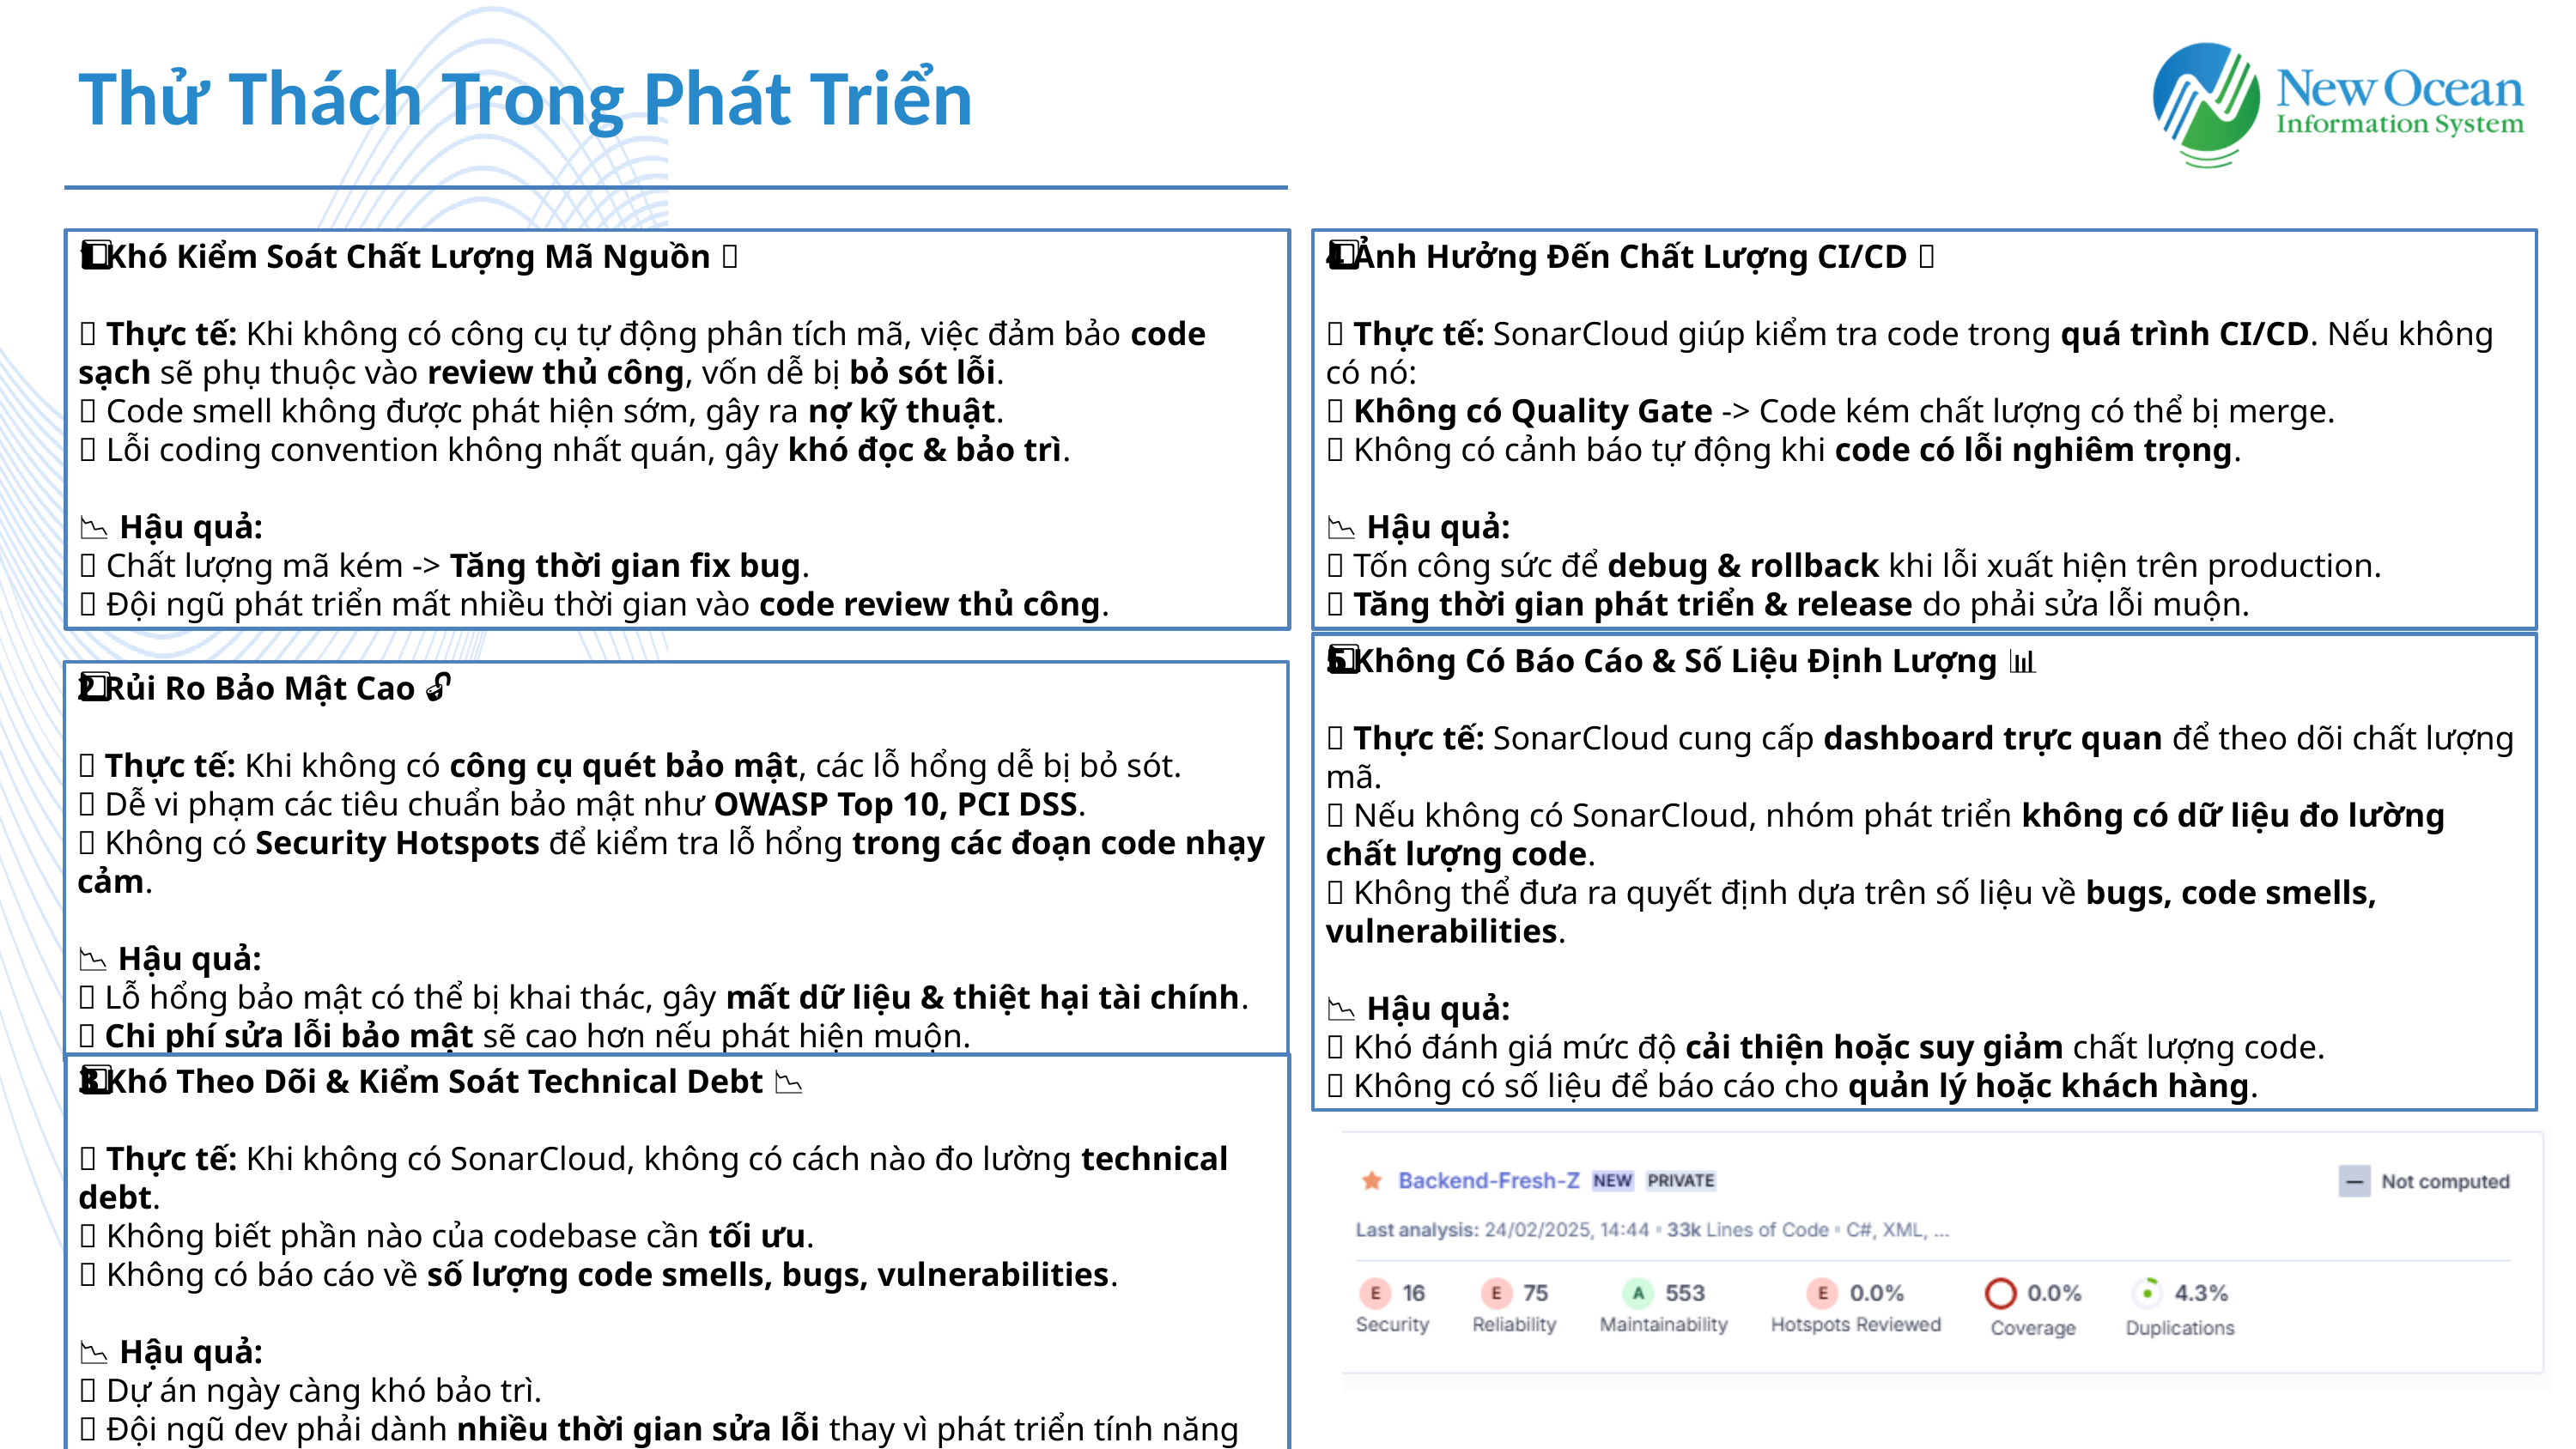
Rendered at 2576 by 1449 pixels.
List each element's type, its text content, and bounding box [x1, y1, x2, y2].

text_box 1️⃣ Khó Kiểm Soát Chất Lượng Mã Nguồn 🛑 💡 Thực tế: Khi không có công cụ tự động phân tích mã, việc đảm bảo code sạch sẽ phụ thuộc vào review thủ công, vốn dễ bị bỏ sót lỗi. ❌ Code smell không được phát hiện sớm, gây ra nợ kỹ thuật. ❌ Lỗi coding convention không nhất quán, gây khó đọc & bảo trì. 📉 Hậu quả: 🔻 Chất lượng mã kém -> Tăng thời gian fix bug. 🔻 Đội ngũ phát triển mất nhiều thời gian vào code review thủ công. [64, 228, 1291, 631]
picture [2152, 37, 2526, 173]
text_box 3️⃣ Khó Theo Dõi & Kiểm Soát Technical Debt 📉 💡 Thực tế: Khi không có SonarCloud, không có cách nào đo lường technical debt. ❌ Không biết phần nào của codebase cần tối ưu. ❌ Không có báo cáo về số lượng code smells, bugs, vulnerabilities. 📉 Hậu quả: 🔻 Dự án ngày càng khó bảo trì. 🔻 Đội ngũ dev phải dành nhiều thời gian sửa lỗi thay vì phát triển tính năng mới. [64, 1052, 1291, 1449]
text_box 4️⃣ Ảnh Hưởng Đến Chất Lượng CI/CD 🚨 💡 Thực tế: SonarCloud giúp kiểm tra code trong quá trình CI/CD. Nếu không có nó: ❌ Không có Quality Gate -> Code kém chất lượng có thể bị merge. ❌ Không có cảnh báo tự động khi code có lỗi nghiêm trọng. 📉 Hậu quả: 🔻 Tốn công sức để debug & rollback khi lỗi xuất hiện trên production. 🔻 Tăng thời gian phát triển & release do phải sửa lỗi muộn. [1311, 228, 2538, 631]
title Thử Thách Trong Phát Triển [65, 24, 1992, 186]
text_box 2️⃣ Rủi Ro Bảo Mật Cao 🔓 💡 Thực tế: Khi không có công cụ quét bảo mật, các lỗ hổng dễ bị bỏ sót. ❌ Dễ vi phạm các tiêu chuẩn bảo mật như OWASP Top 10, PCI DSS. ❌ Không có Security Hotspots để kiểm tra lỗ hổng trong các đoạn code nhạy cảm. 📉 Hậu quả: 🔻 Lỗ hổng bảo mật có thể bị khai thác, gây mất dữ liệu & thiệt hại tài chính. 🔻 Chi phí sửa lỗi bảo mật sẽ cao hơn nếu phát hiện muộn. [63, 660, 1290, 1063]
text_box 5️⃣ Không Có Báo Cáo & Số Liệu Định Lượng 📊 💡 Thực tế: SonarCloud cung cấp dashboard trực quan để theo dõi chất lượng mã. ❌ Nếu không có SonarCloud, nhóm phát triển không có dữ liệu đo lường chất lượng code. ❌ Không thể đưa ra quyết định dựa trên số liệu về bugs, code smells, vulnerabilities. 📉 Hậu quả: 🔻 Khó đánh giá mức độ cải thiện hoặc suy giảm chất lượng code. 🔻 Không có số liệu để báo cáo cho quản lý hoặc khách hàng. [1311, 632, 2538, 1112]
picture [1341, 1127, 2552, 1393]
